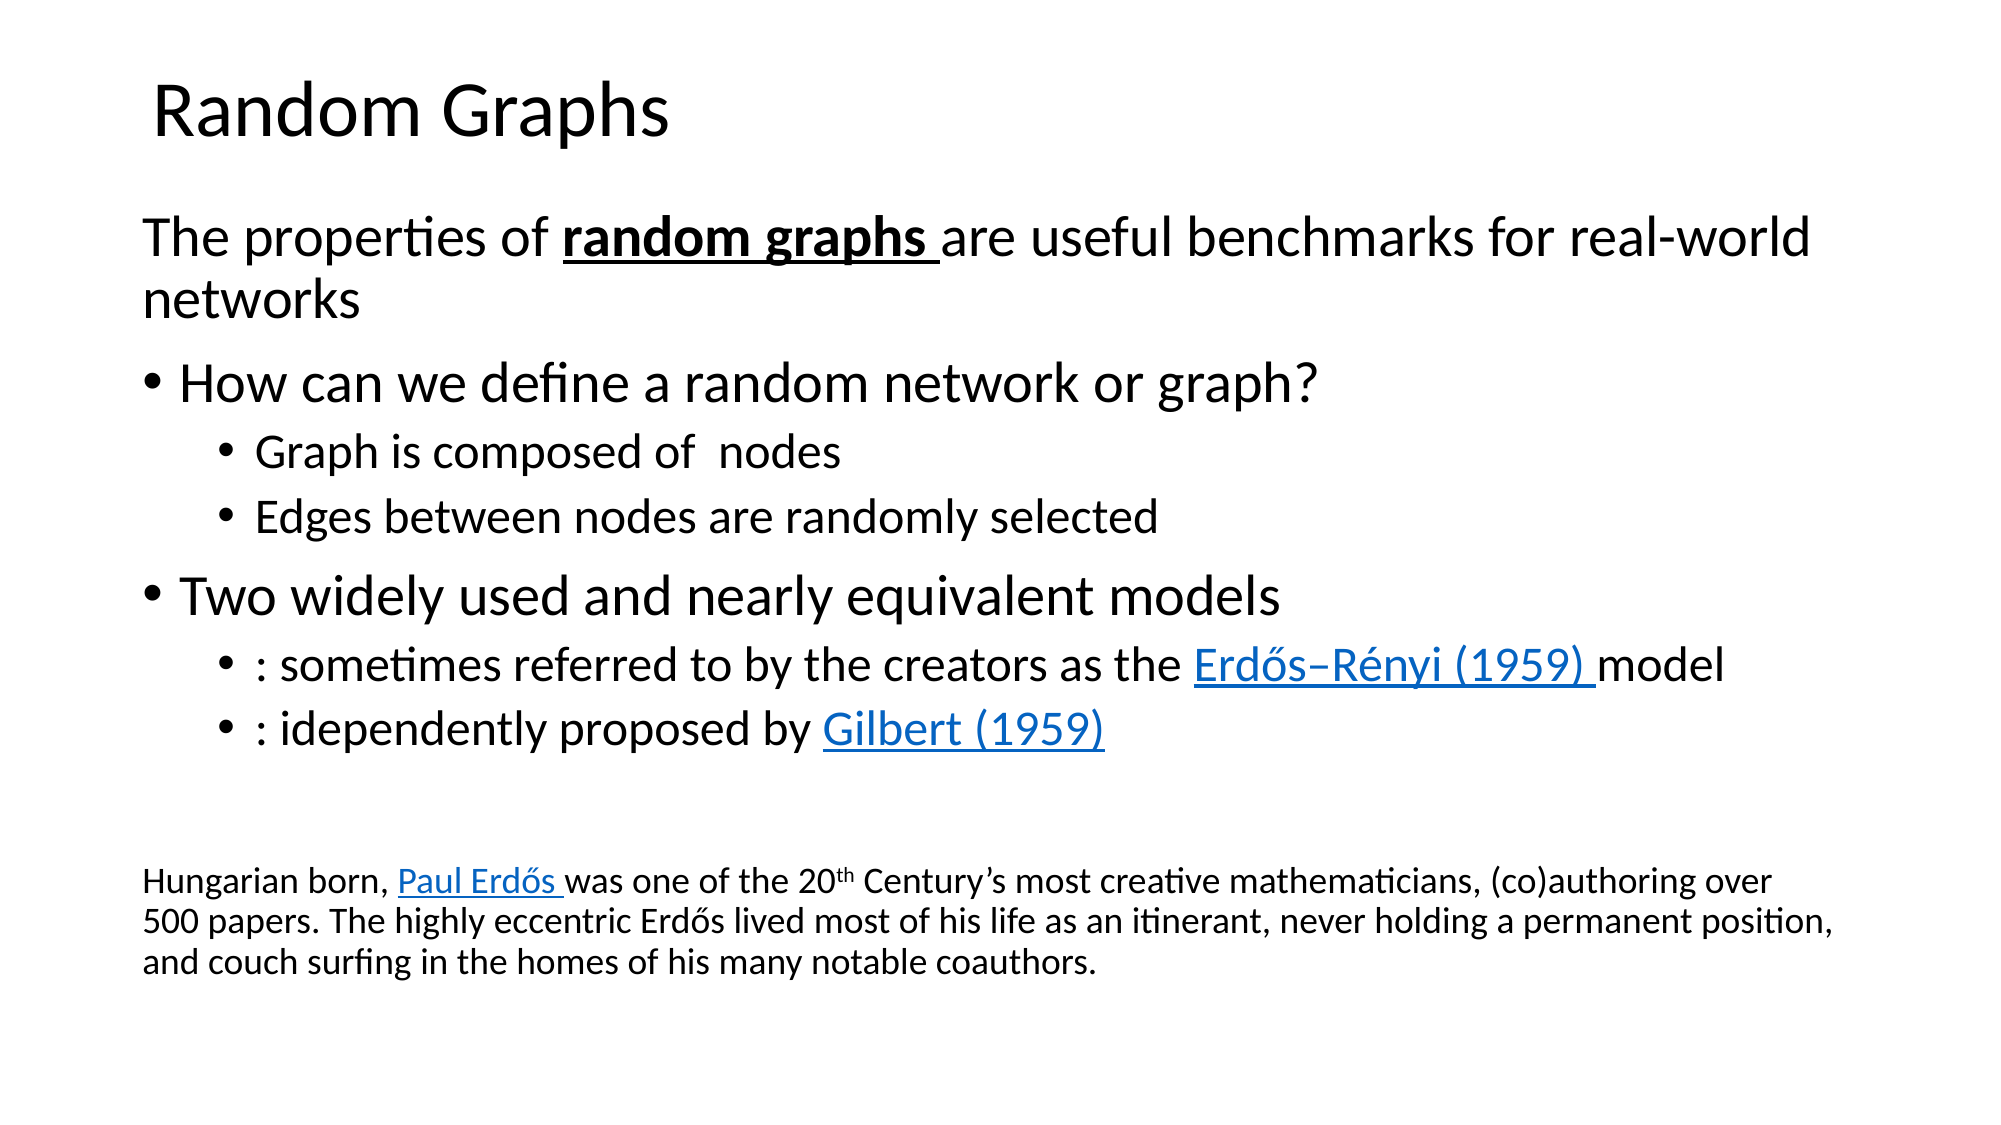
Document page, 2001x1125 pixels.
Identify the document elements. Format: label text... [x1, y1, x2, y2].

title Random Graphs [137, 59, 1863, 162]
